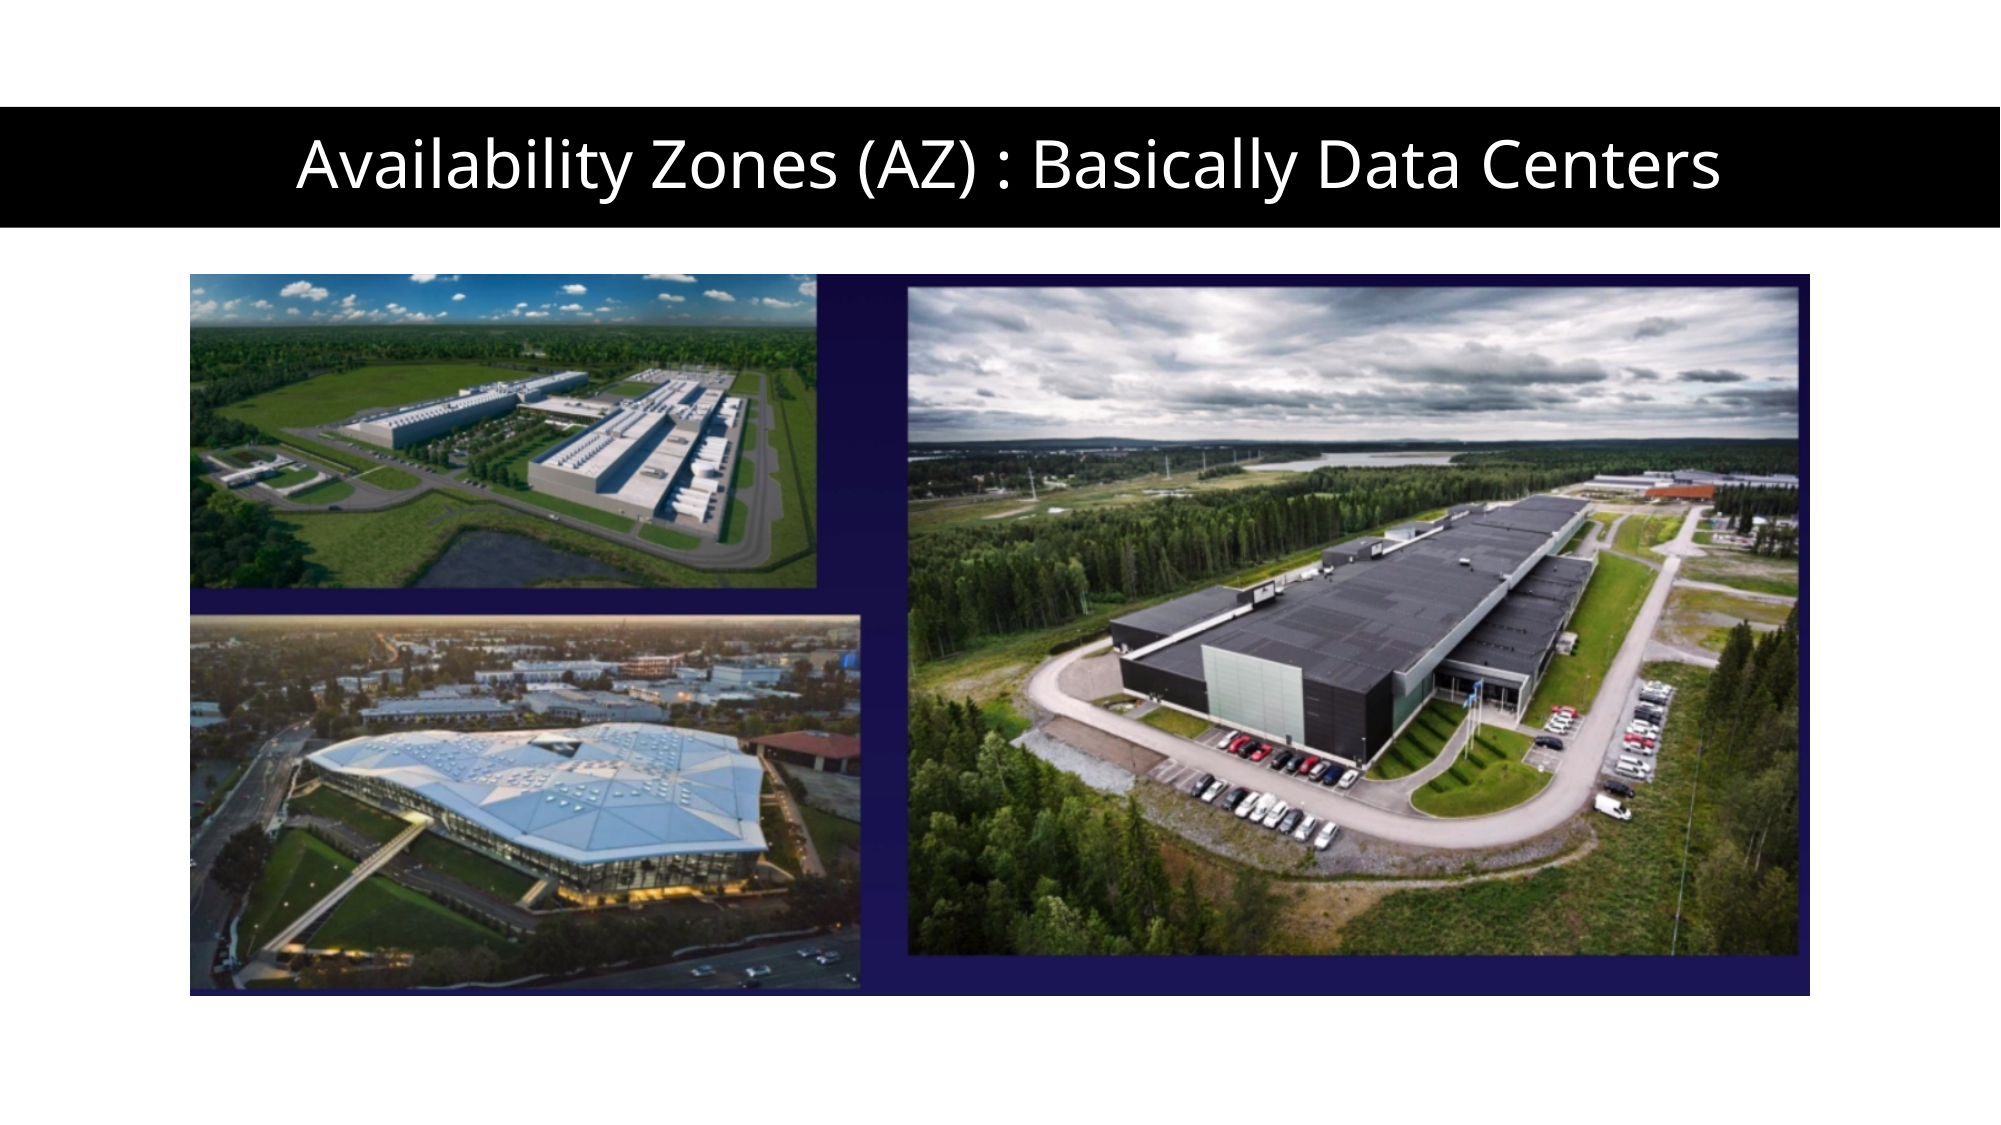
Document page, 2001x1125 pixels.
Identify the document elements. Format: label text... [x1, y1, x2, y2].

text_box [0, 106, 2000, 229]
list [190, 274, 1810, 996]
title Availability Zones (AZ) : Basically Data Centers [91, 105, 1931, 228]
